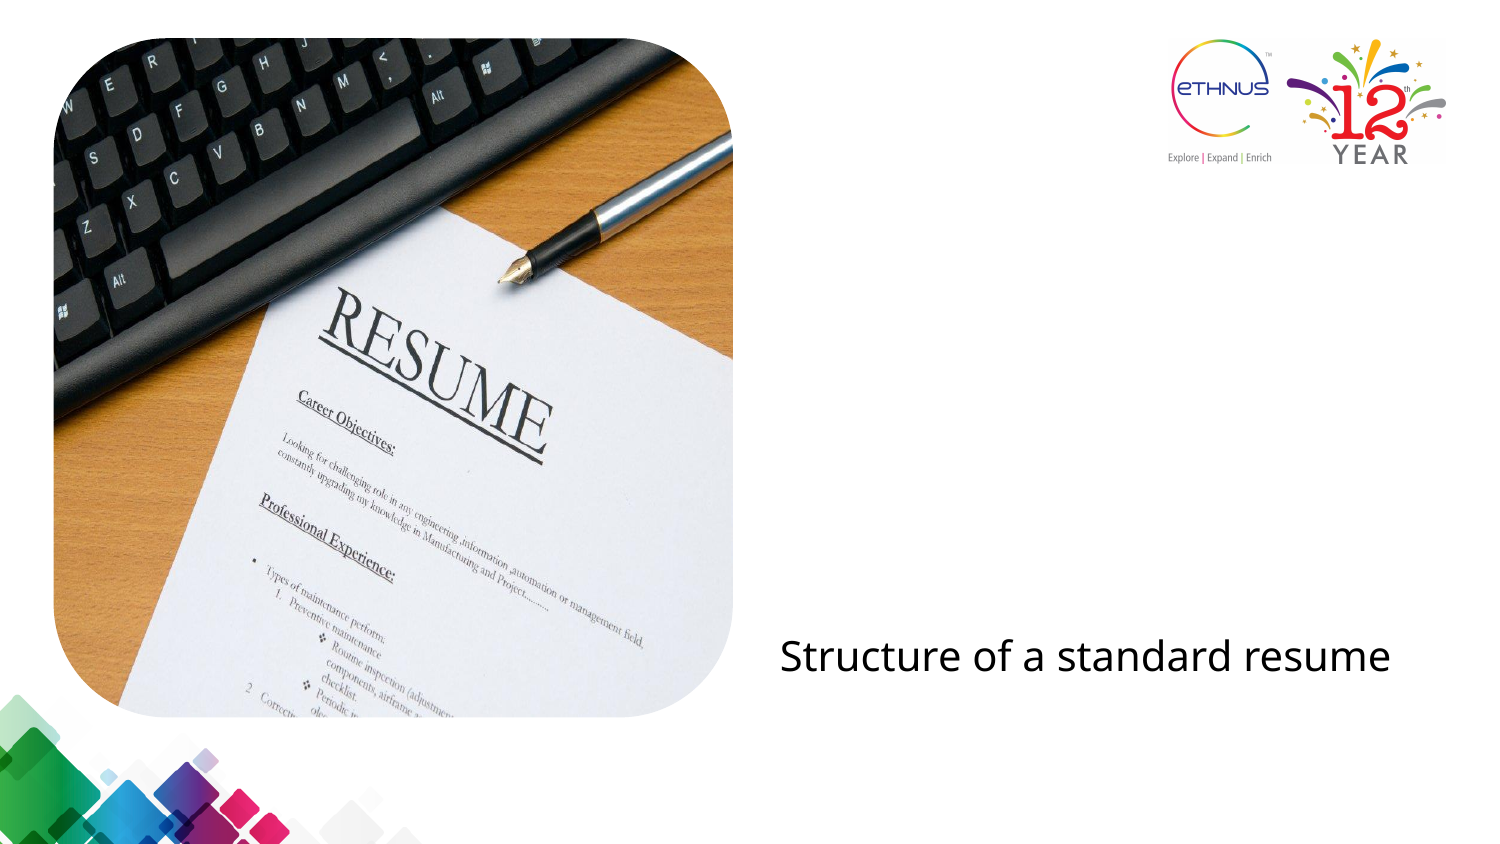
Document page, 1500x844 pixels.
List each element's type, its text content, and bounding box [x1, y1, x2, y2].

text_box Structure of a standard resume [779, 591, 1446, 718]
picture [0, 38, 734, 844]
picture [1167, 38, 1447, 165]
